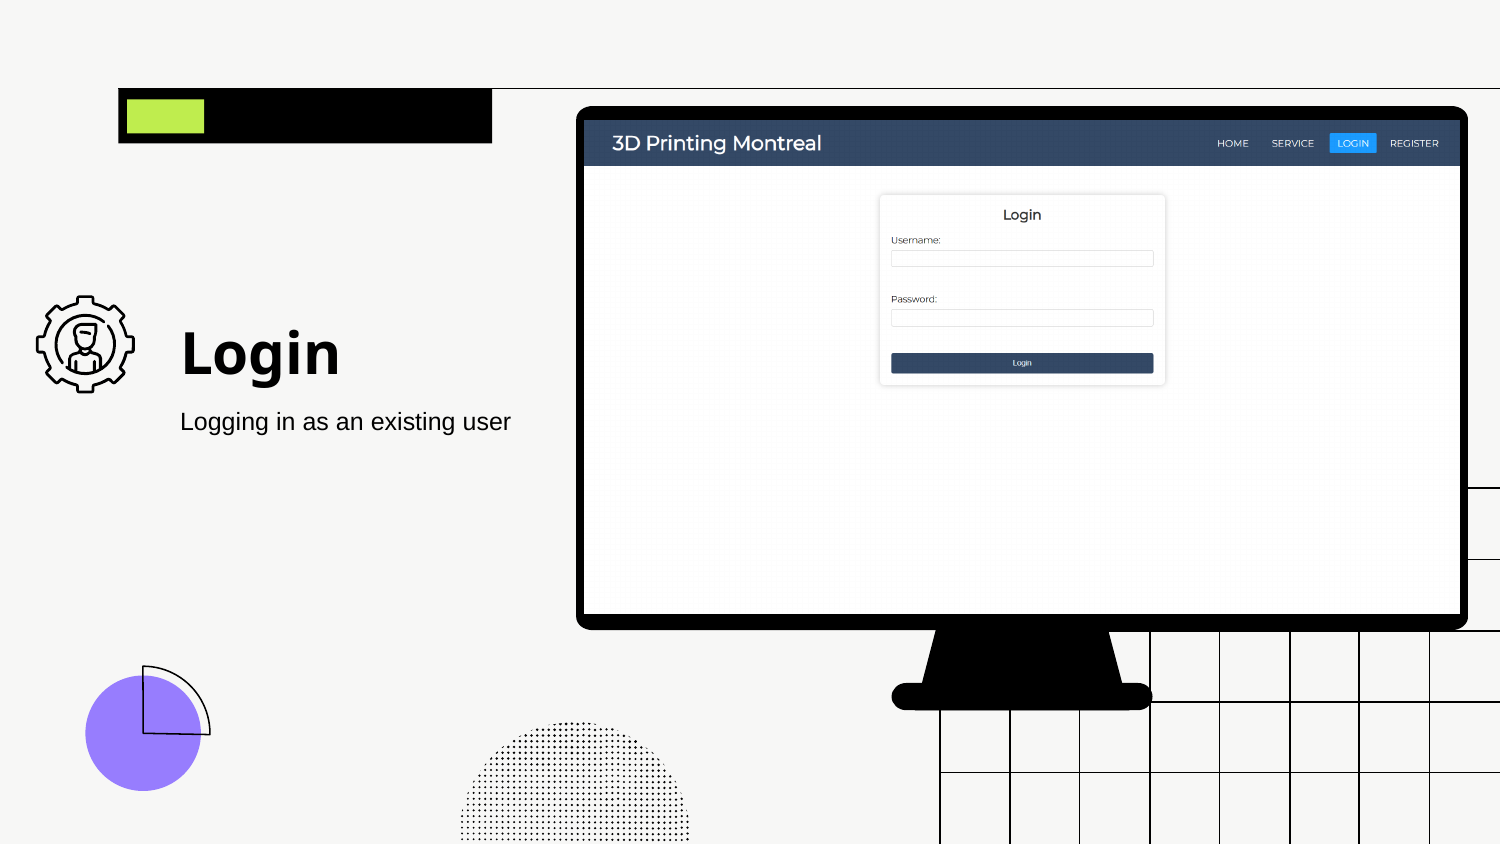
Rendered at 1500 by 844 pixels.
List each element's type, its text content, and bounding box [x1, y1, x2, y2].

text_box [575, 105, 1469, 711]
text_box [76, 665, 211, 801]
title Login [165, 240, 536, 390]
picture [584, 120, 1460, 615]
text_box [118, 94, 493, 144]
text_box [35, 295, 136, 394]
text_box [939, 486, 1500, 844]
subtitle Logging in as an existing user [165, 390, 536, 532]
